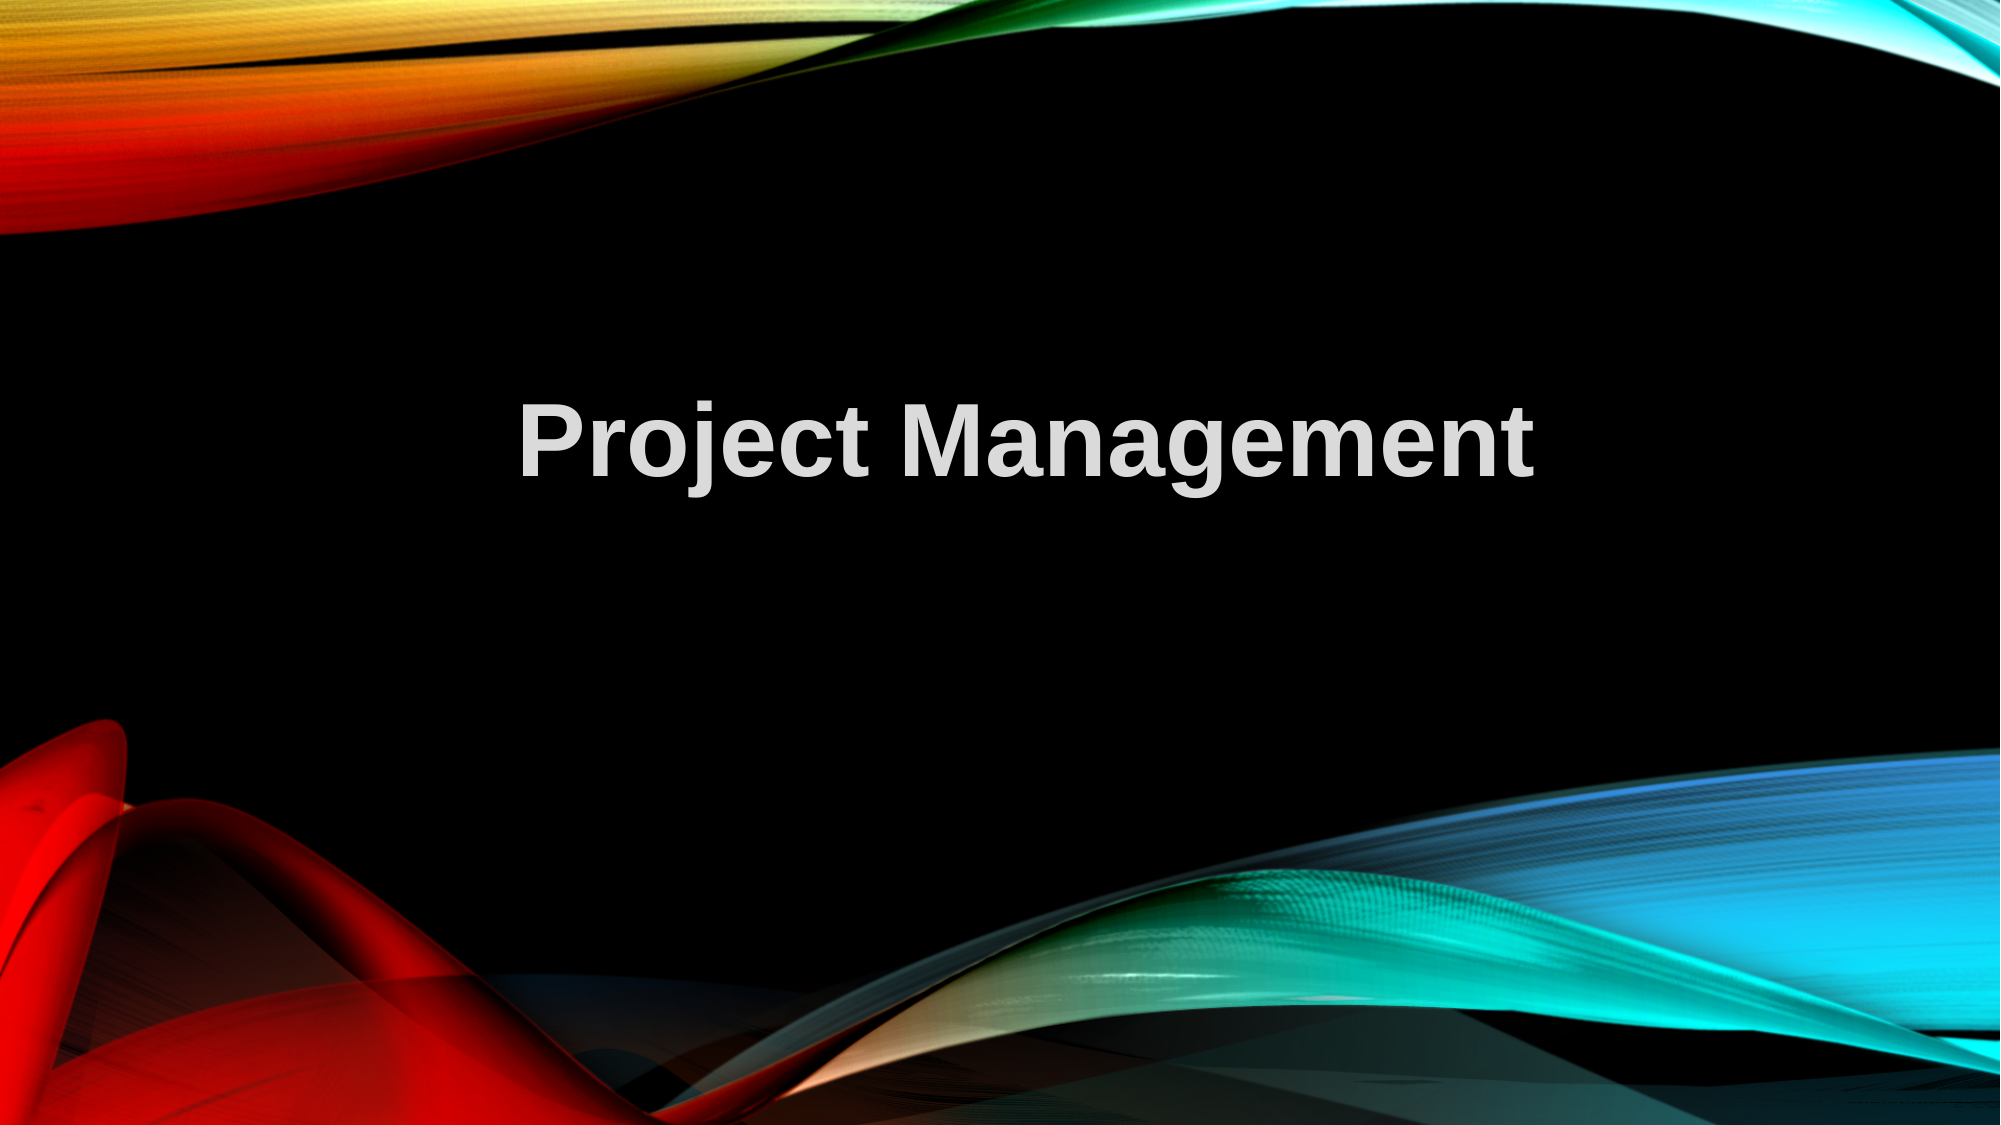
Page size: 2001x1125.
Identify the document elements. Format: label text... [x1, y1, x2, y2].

picture [0, 0, 2000, 237]
picture [0, 717, 2000, 1125]
title Project Management [57, 308, 1922, 642]
